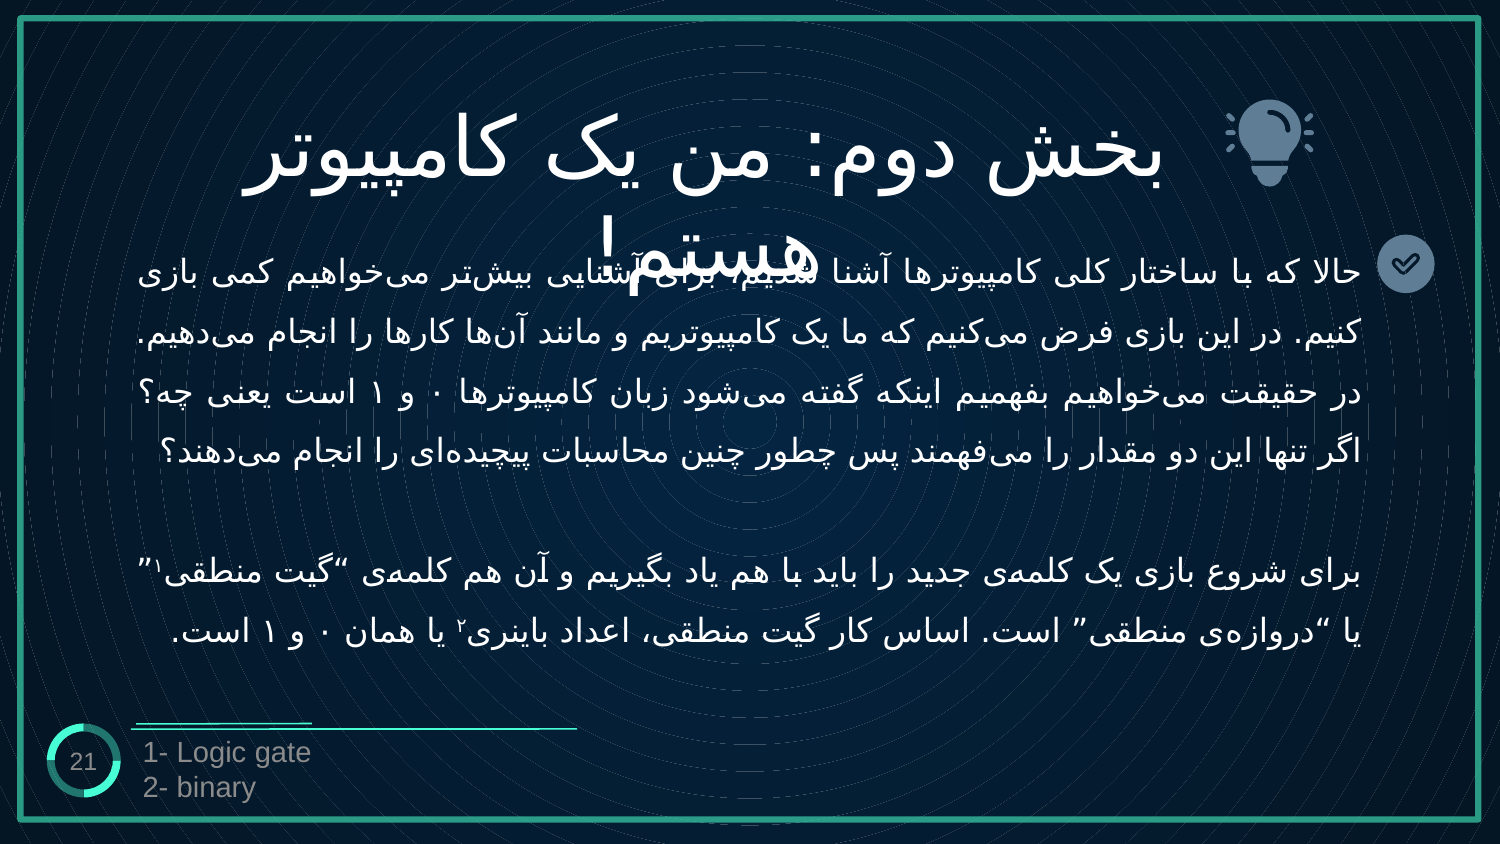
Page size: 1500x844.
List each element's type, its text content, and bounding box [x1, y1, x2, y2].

text_box حالا که با ساختار کلی کامپیوترها آشنا شدیم، برای آشنایی بیش‌تر می‌خواهیم کمی بازی کنیم. در این بازی فرض می‌کنیم که ما یک کامپیوتریم و مانند آن‌ها کارها را انجام می‌دهیم. در حقیقت می‌خواهیم بفهمیم اینکه گفته می‌شود زبان کامپیوترها ۰ و ۱ است یعنی چه؟ اگر تنها این دو مقدار را می‌فهمند پس چطور چنین محاسبات پیچیده‌ای را انجام می‌دهند؟ برای شروع بازی یک کلمه‌ی جدید را باید با هم یاد بگیریم و آن هم کلمه‌ی “گیت منطقی۱” یا “دروازه‌ی منطقی” است. اساس کار گیت منطقی، اعداد باینری۲ یا همان ۰ و ۱ است. [120, 204, 1378, 676]
footer 1- Logic gate 2- binary [130, 734, 577, 814]
slide_number 21 [46, 723, 121, 797]
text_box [1376, 234, 1435, 294]
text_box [1225, 99, 1315, 187]
text_box بخش دوم: من یک کامپیوتر هستم! [191, 85, 1223, 301]
